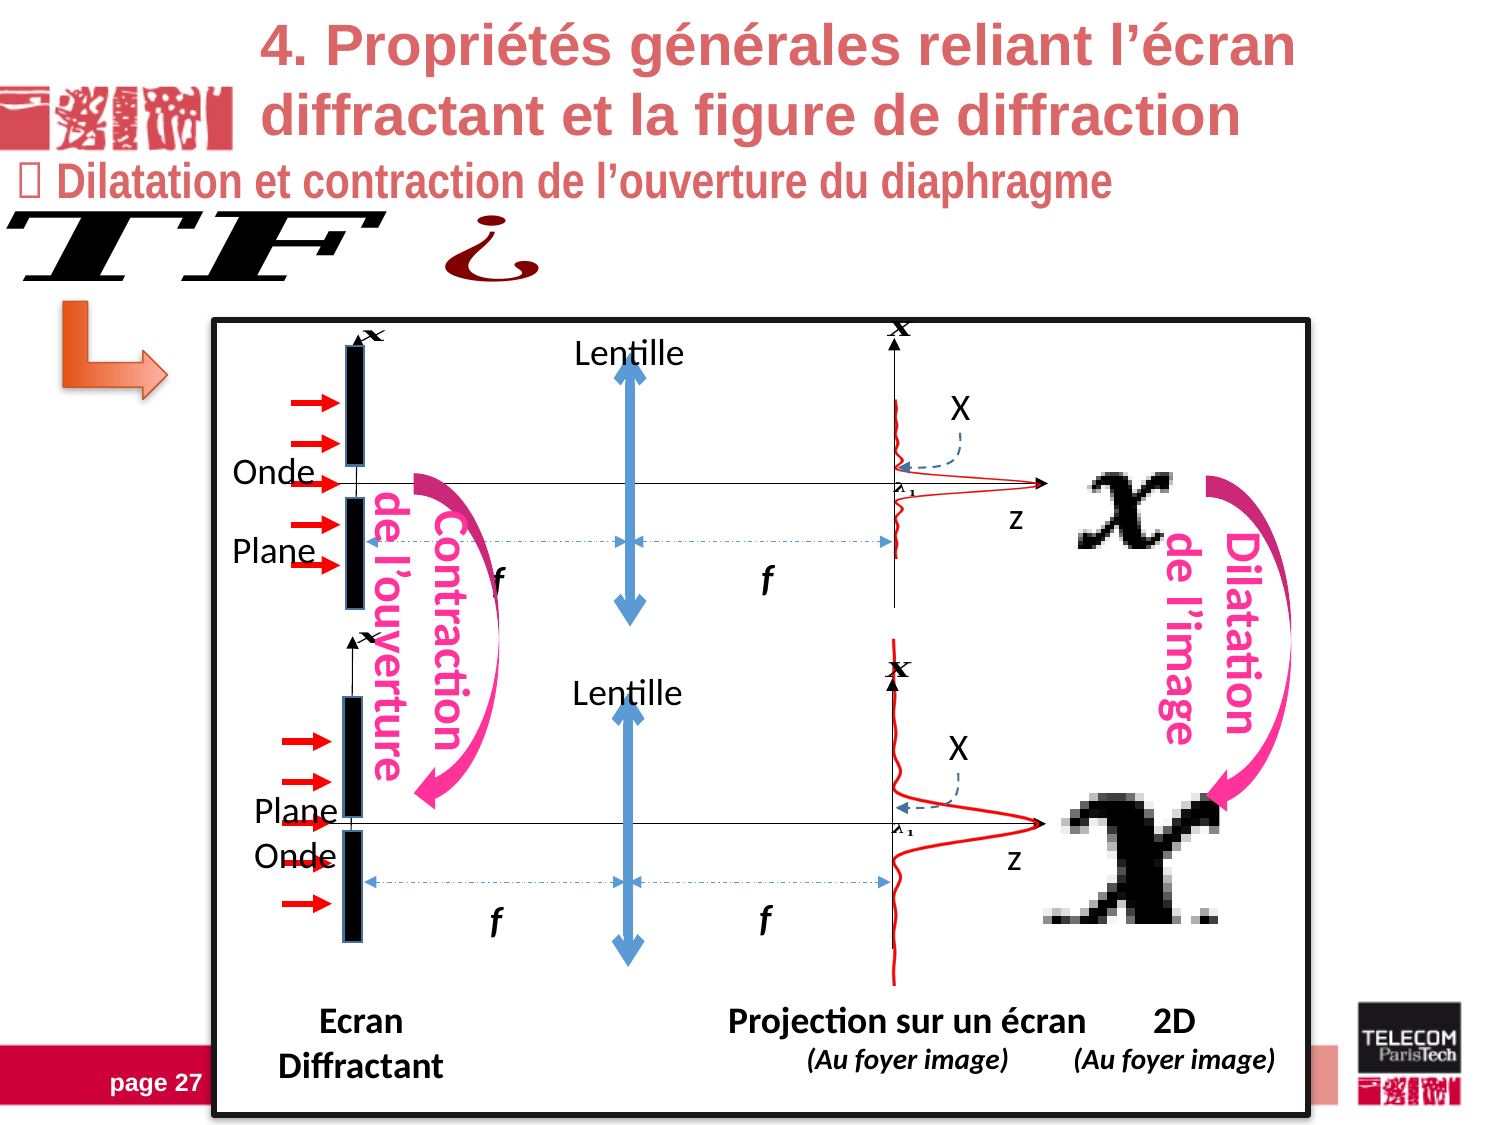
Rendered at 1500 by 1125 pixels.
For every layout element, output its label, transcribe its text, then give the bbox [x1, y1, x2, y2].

text_box 4. Propriétés générales reliant l’écran diffractant et la figure de diffraction [245, 0, 1458, 90]
slide_number page 26 [94, 1058, 205, 1107]
text_box [62, 300, 168, 401]
text_box COM101 Chap3 : Diffraction [1317, 1048, 1458, 1113]
text_box  Dilatation et contraction de l’ouverture du diaphragme [0, 141, 1488, 226]
picture [0, 0, 1500, 1125]
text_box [213, 318, 1309, 1115]
